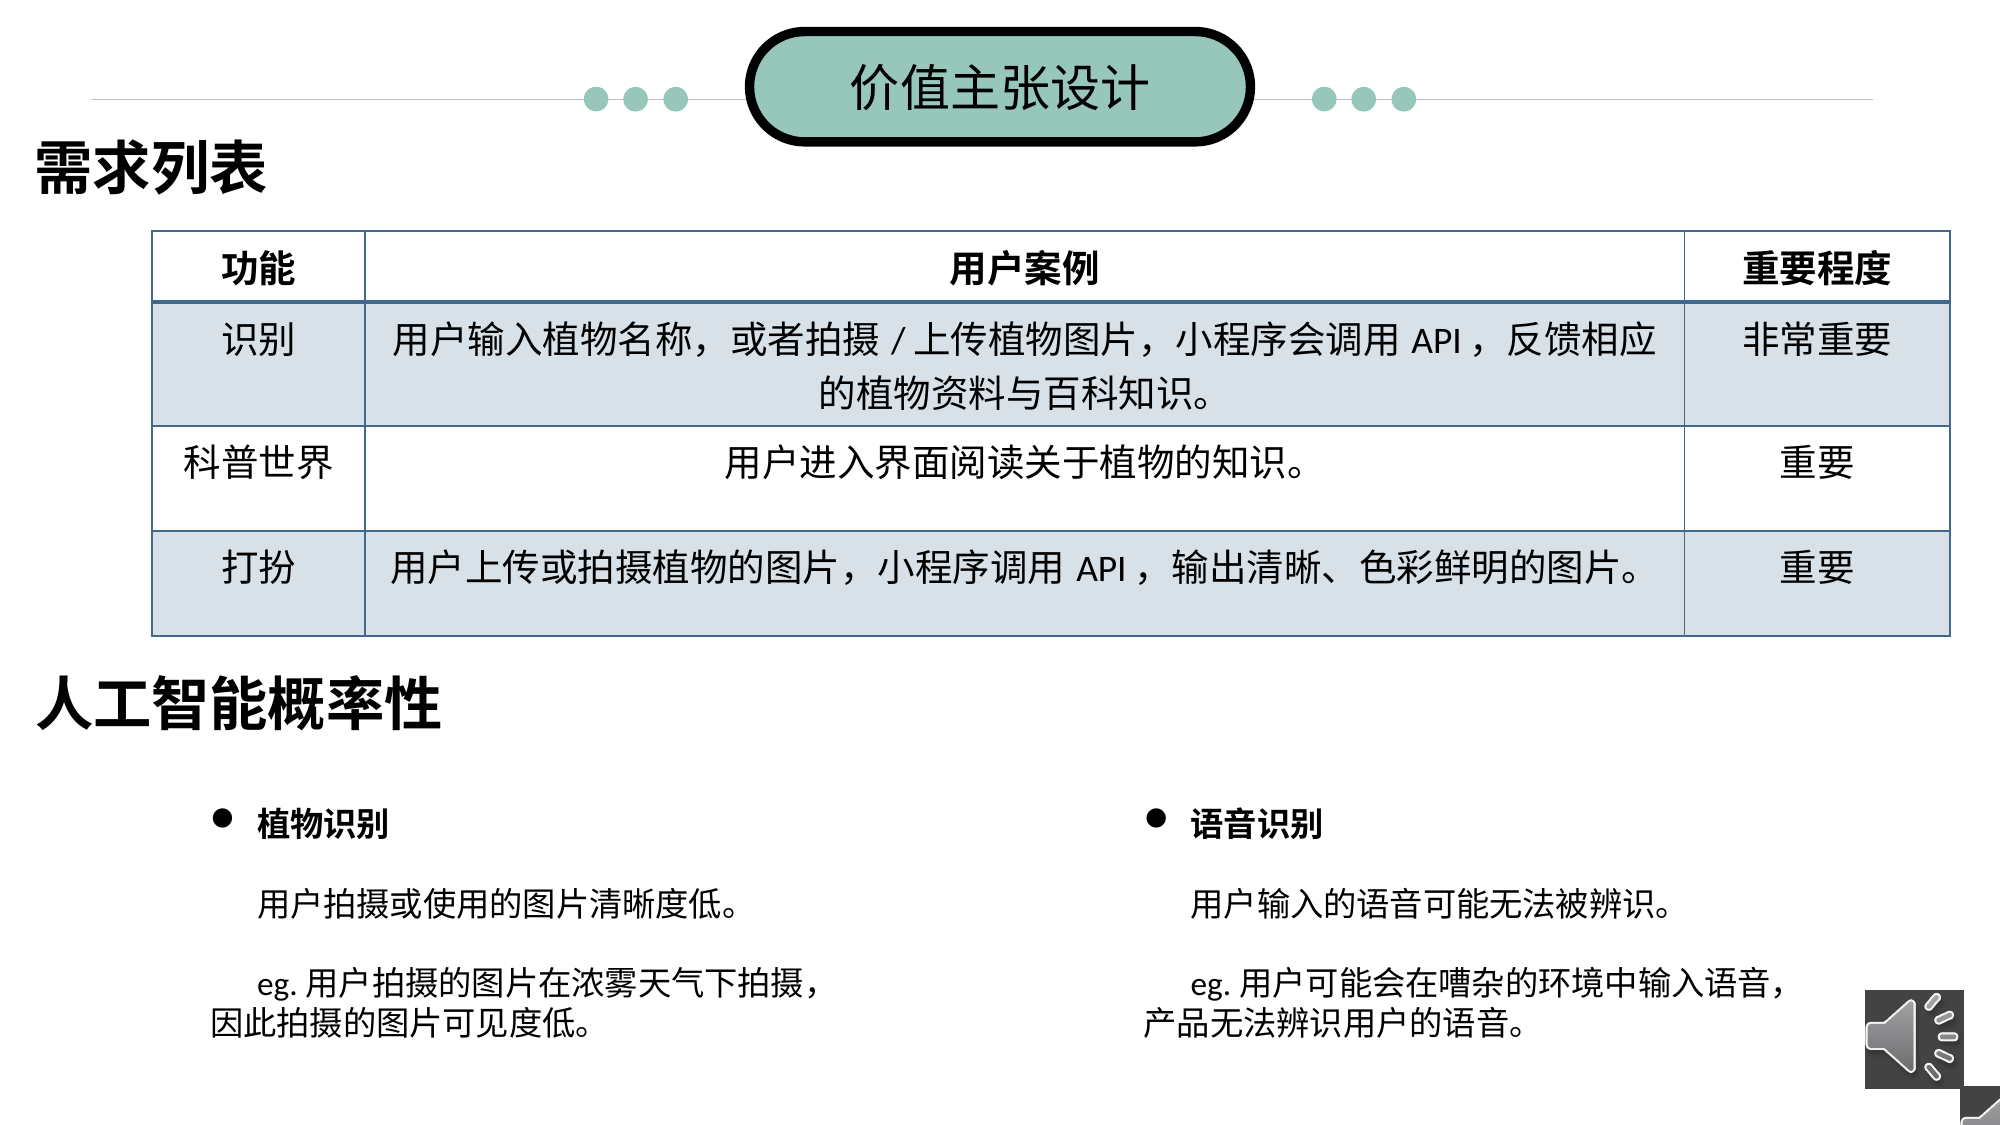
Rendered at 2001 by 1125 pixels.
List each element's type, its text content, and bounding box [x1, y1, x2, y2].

table_cell 用户进入界面阅读关于植物的知识。 [366, 427, 1684, 530]
text_box 人工智能概率性 [20, 659, 494, 744]
text_box 植物识别 用户拍摄或使用的图片清晰度低。 eg.用户拍摄的图片在浓雾天气下拍摄， 因此拍摄的图片可见度低。 [195, 795, 873, 1090]
table_header 功能 [153, 232, 364, 300]
picture [1864, 989, 2000, 1125]
table_cell 打扮 [153, 532, 364, 635]
table_cell 用户上传或拍摄植物的图片，小程序调用API，输出清晰、色彩鲜明的图片。 [366, 532, 1684, 635]
text_box 价值主张设计 [748, 30, 1252, 99]
text_box 语音识别 用户输入的语音可能无法被辨识。 eg.用户可能会在嘈杂的环境中输入语音， 产品无法辨识用户的语音。 [1128, 795, 1897, 1050]
table_cell 科普世界 [153, 427, 364, 530]
table_cell 重要 [1685, 532, 1949, 635]
text_box 价值主张设计 [750, 100, 1250, 143]
table_header 用户案例 [366, 232, 1684, 300]
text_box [1311, 86, 1417, 112]
table_header 重要程度 [1685, 232, 1949, 300]
table_cell 重要 [1685, 427, 1949, 530]
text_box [583, 86, 688, 112]
table_cell 非常重要 [1685, 304, 1949, 425]
table_cell 用户输入植物名称，或者拍摄/上传植物图片，小程序会调用API，反馈相应的植物资料与百科知识。 [366, 304, 1684, 425]
table_cell 识别 [153, 304, 364, 425]
text_box 需求列表 [20, 123, 371, 209]
